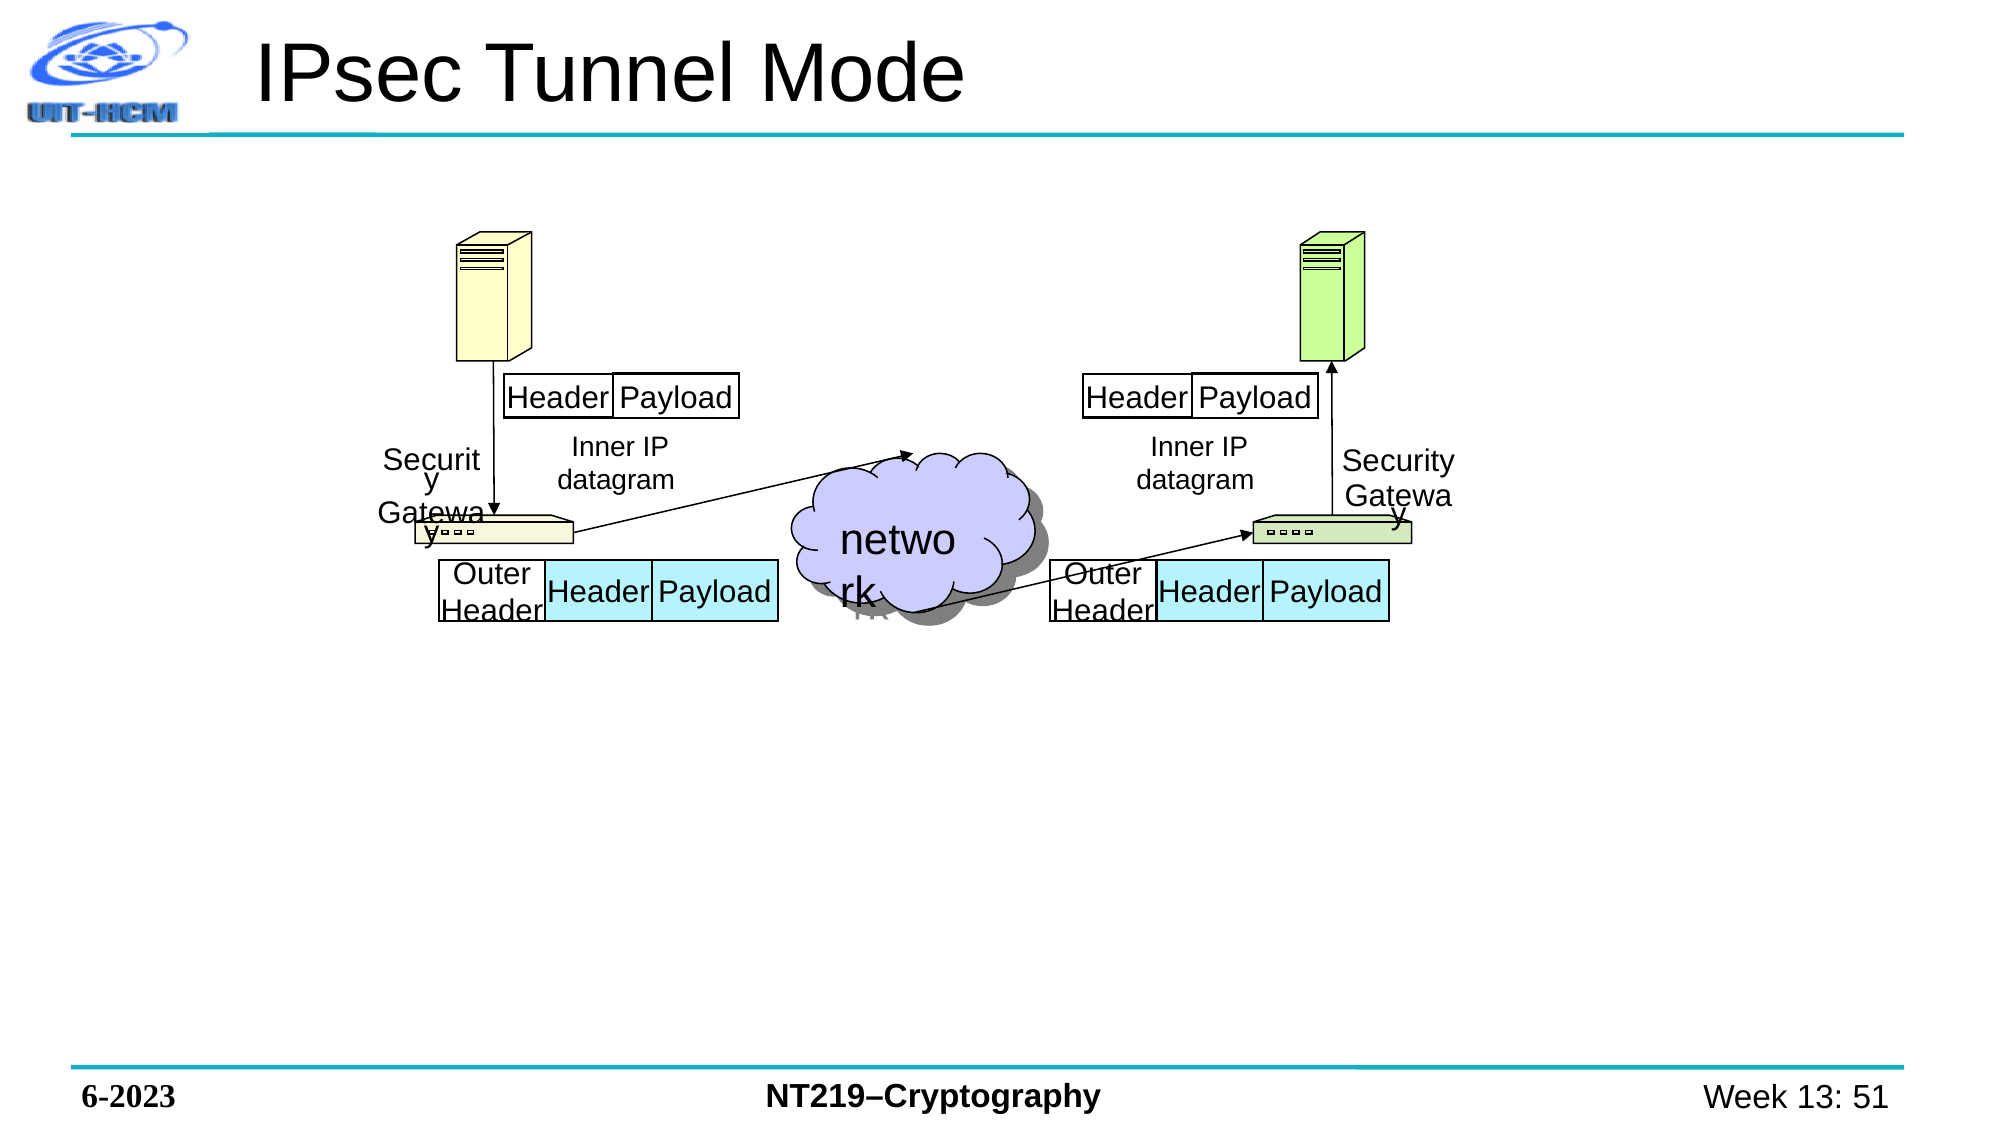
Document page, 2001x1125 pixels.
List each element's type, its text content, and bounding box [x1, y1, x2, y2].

text_box Security Gateway [1323, 449, 1474, 536]
text_box Security Gateway [360, 448, 503, 554]
text_box network [791, 453, 1036, 613]
text_box [1253, 515, 1412, 544]
text_box [456, 231, 532, 361]
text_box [1049, 559, 1390, 622]
text_box [1300, 231, 1365, 361]
picture [7, 9, 209, 133]
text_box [438, 559, 779, 622]
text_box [503, 373, 740, 505]
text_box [1082, 373, 1319, 505]
title IPsec Tunnel Mode [239, 19, 1064, 117]
text_box [503, 515, 574, 544]
